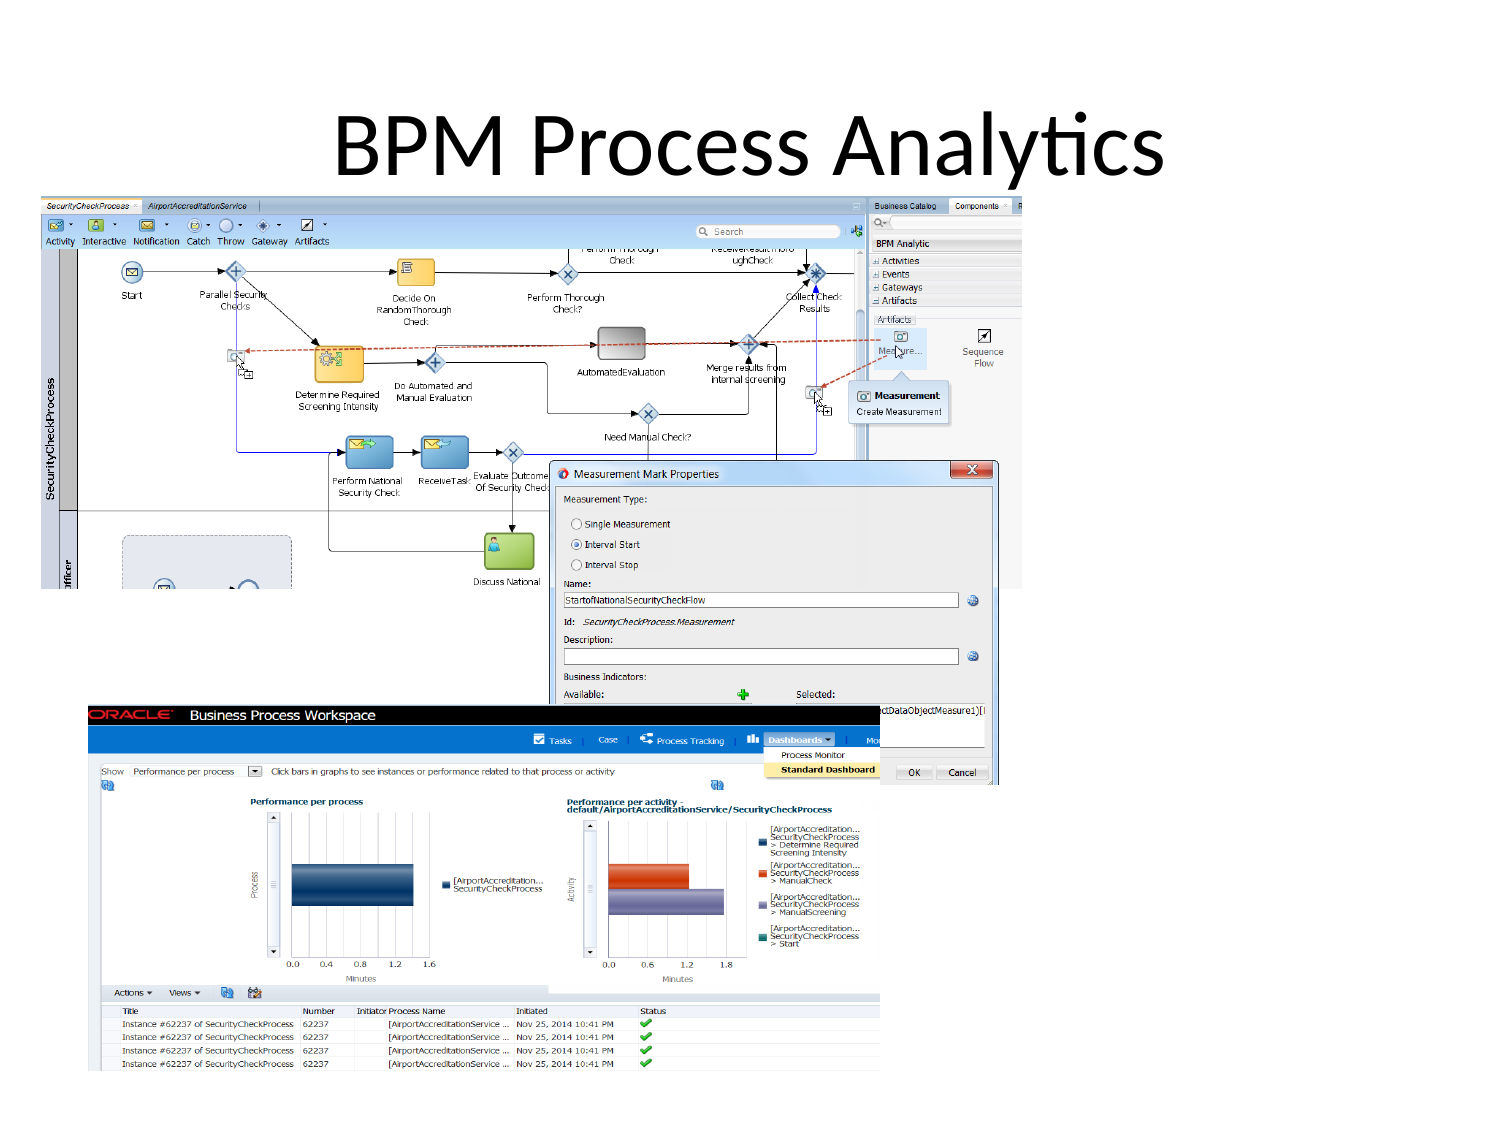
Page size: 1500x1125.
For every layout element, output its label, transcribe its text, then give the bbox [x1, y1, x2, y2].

title BPM Process Analytics [75, 45, 1425, 233]
picture [41, 196, 1022, 1071]
